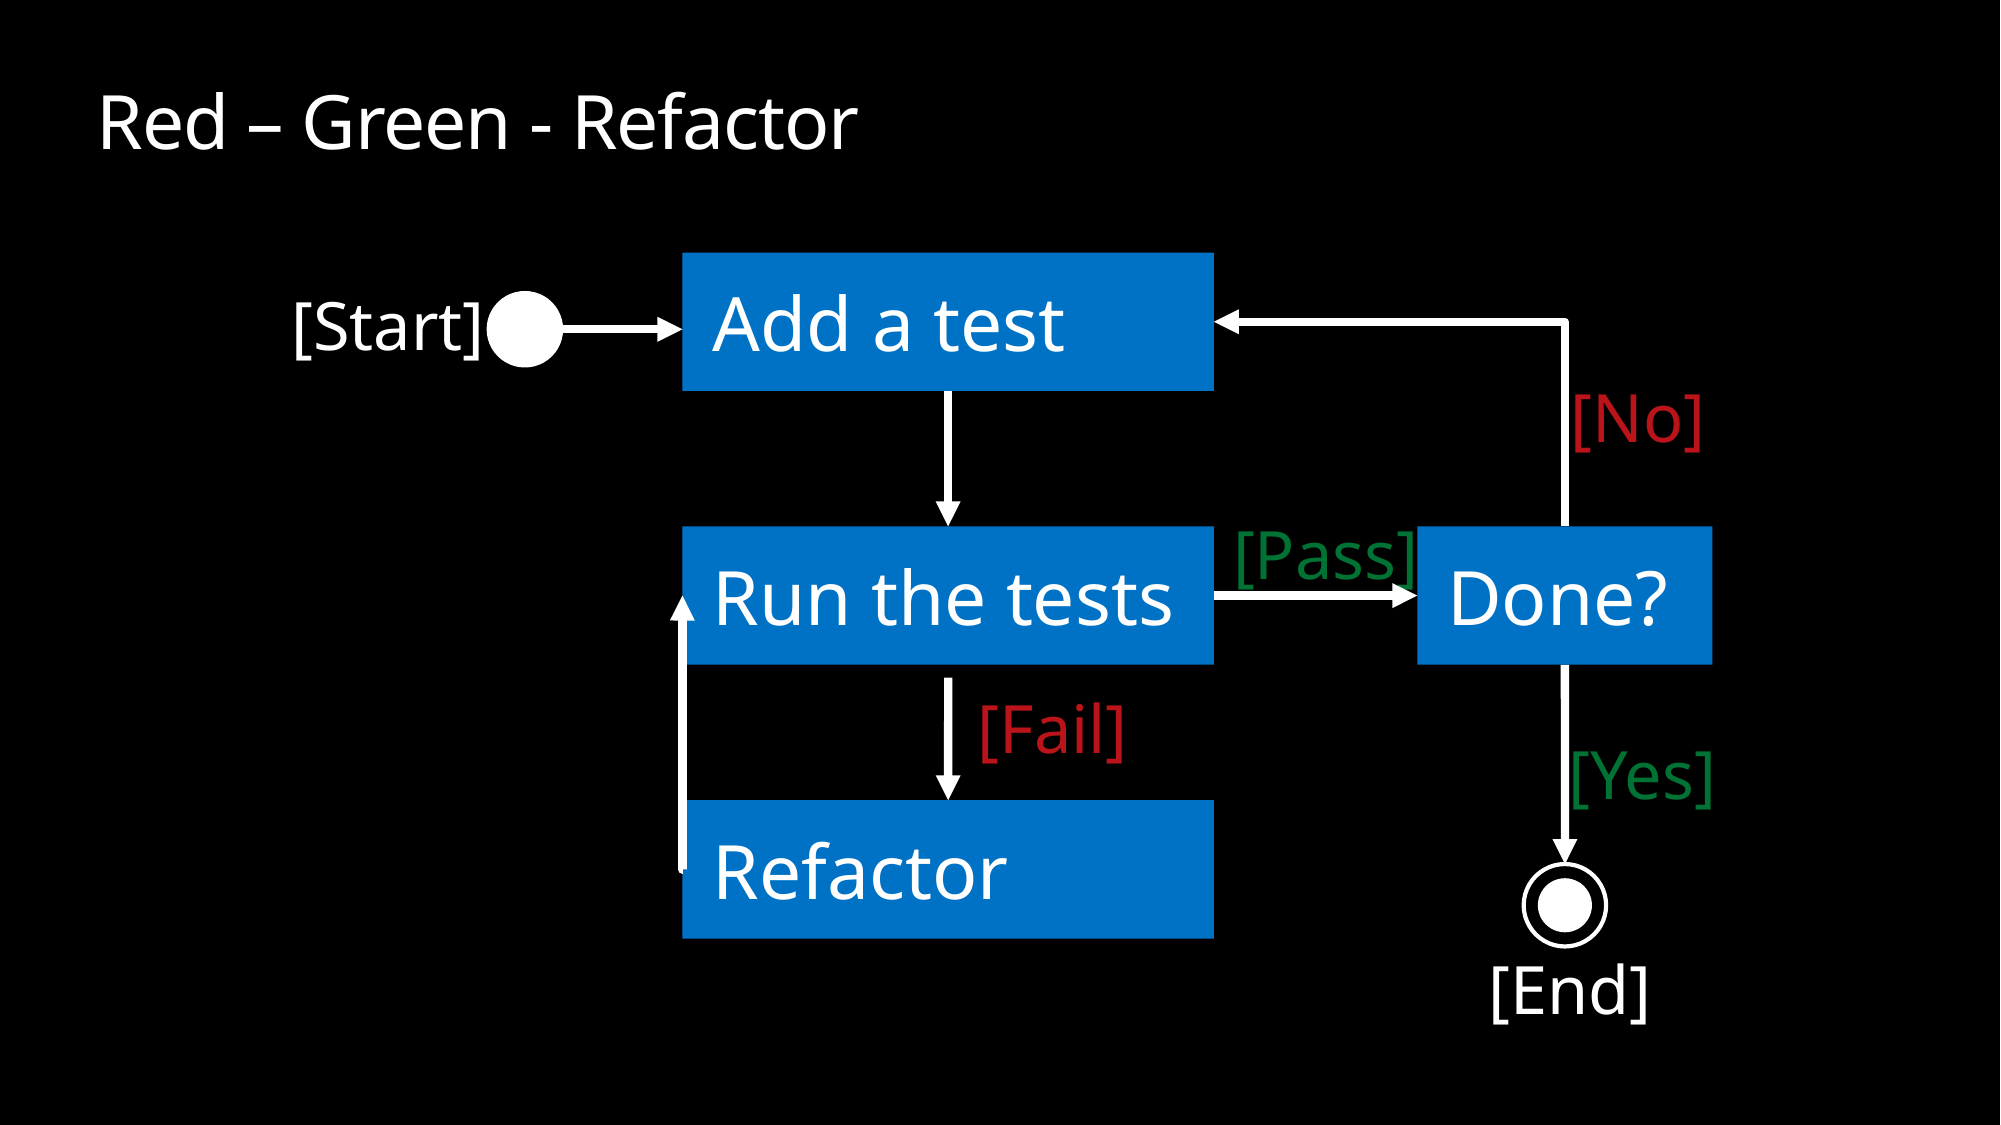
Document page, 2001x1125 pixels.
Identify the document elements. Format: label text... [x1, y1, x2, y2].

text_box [262, 252, 1745, 1055]
title Red – Green - Refactor [96, 75, 1904, 166]
